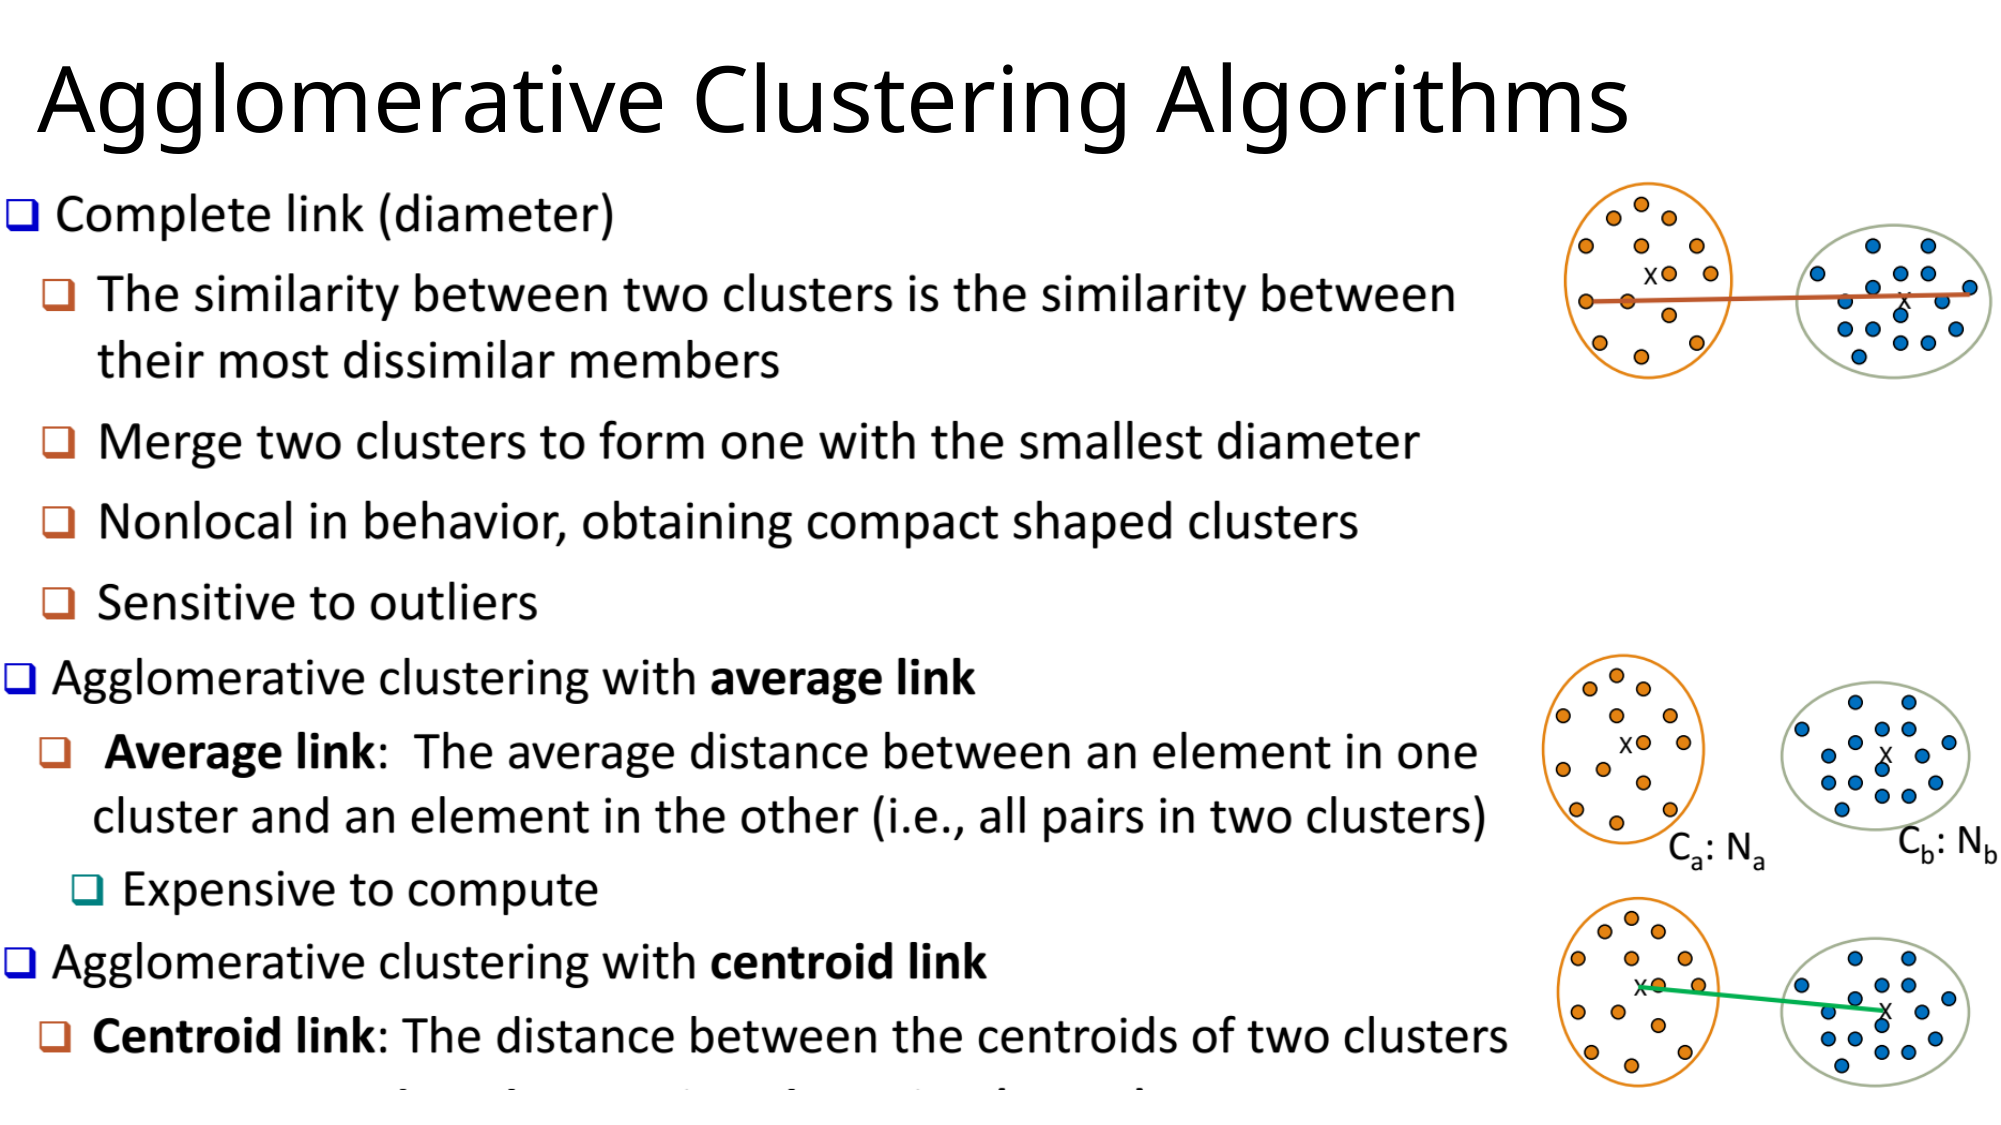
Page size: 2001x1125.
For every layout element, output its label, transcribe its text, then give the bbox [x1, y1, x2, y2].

picture [4, 175, 1996, 635]
title Agglomerative Clustering Algorithms [22, 30, 1863, 175]
picture [0, 645, 2000, 1090]
